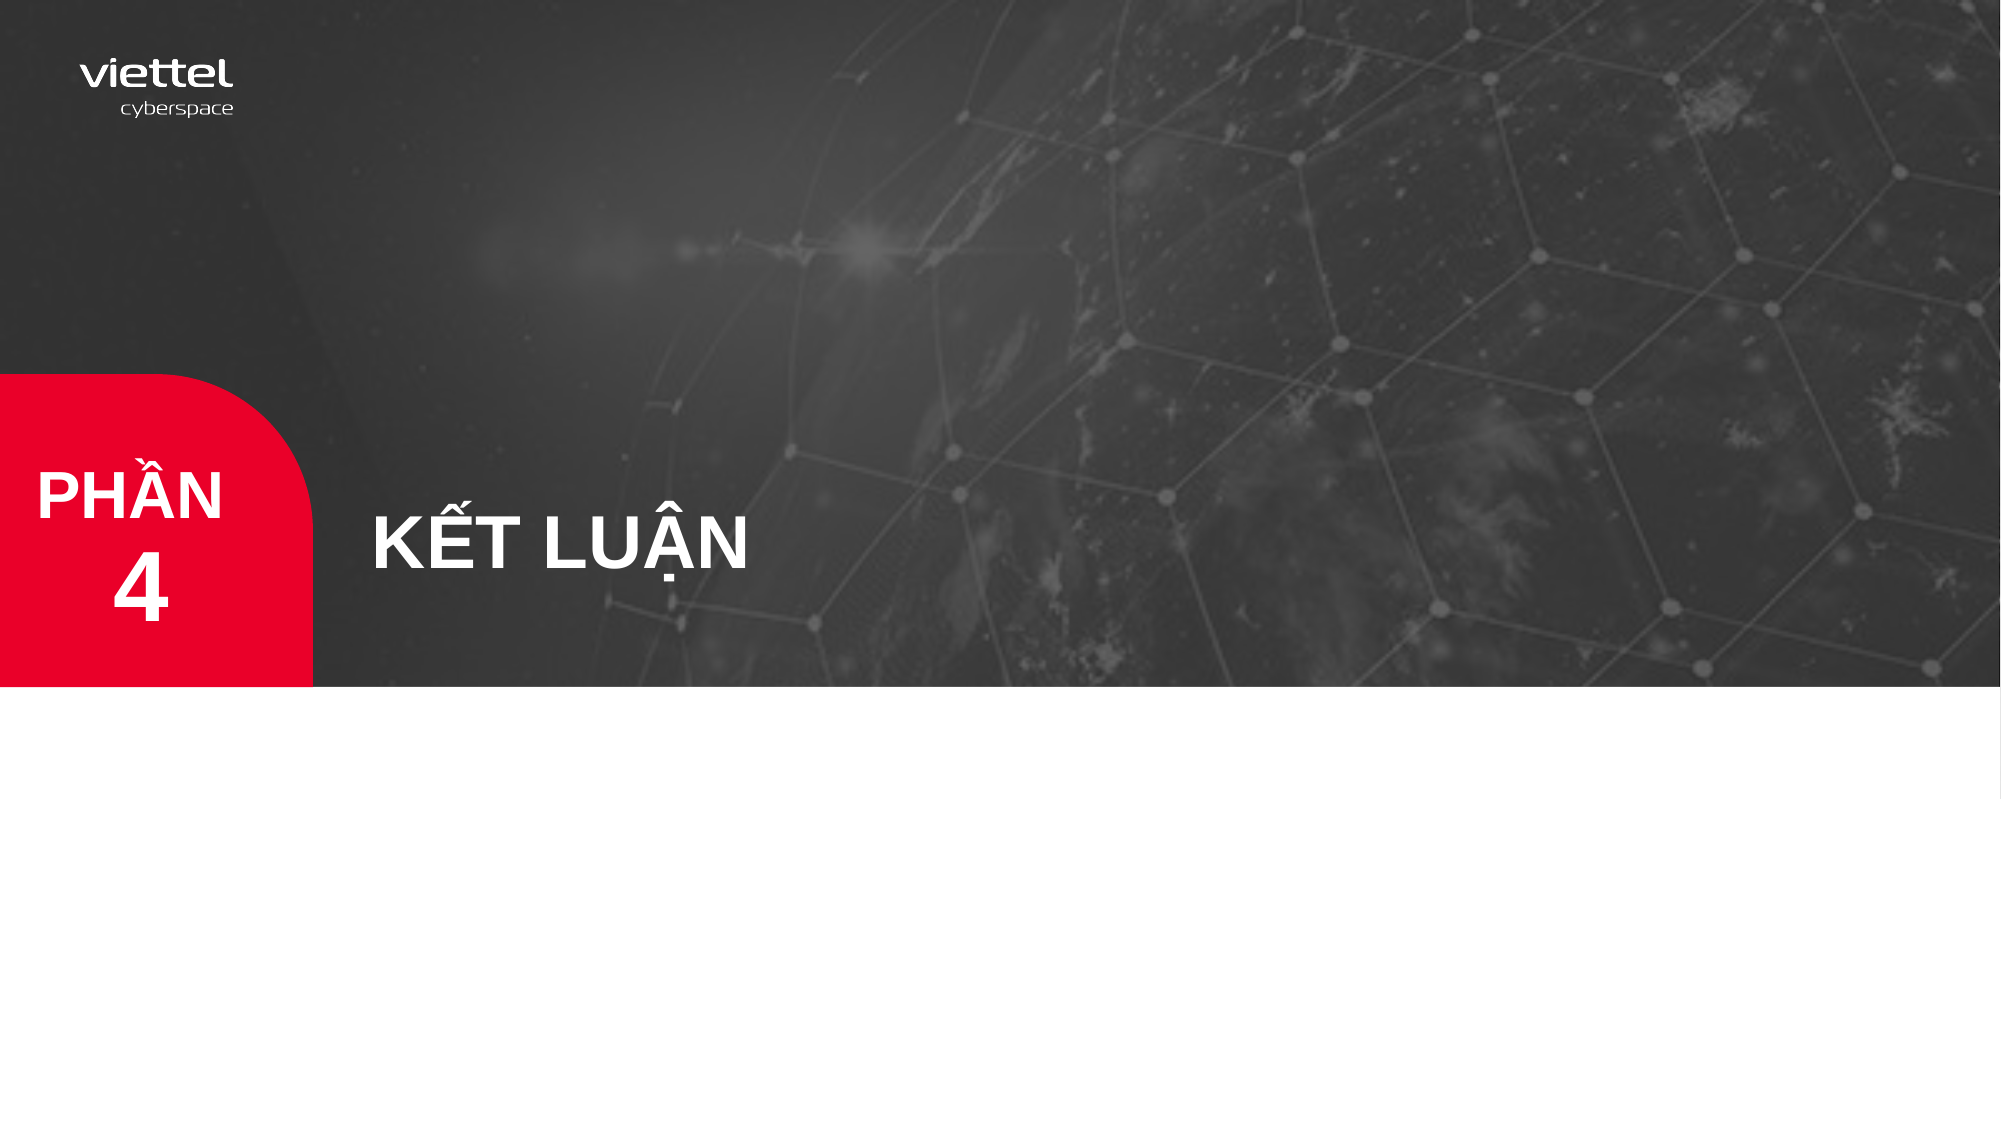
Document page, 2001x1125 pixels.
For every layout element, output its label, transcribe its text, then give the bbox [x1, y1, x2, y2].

picture [79, 58, 233, 118]
text_box PHẦN 4 [0, 446, 283, 573]
title KẾT LUẬN [356, 496, 1878, 685]
